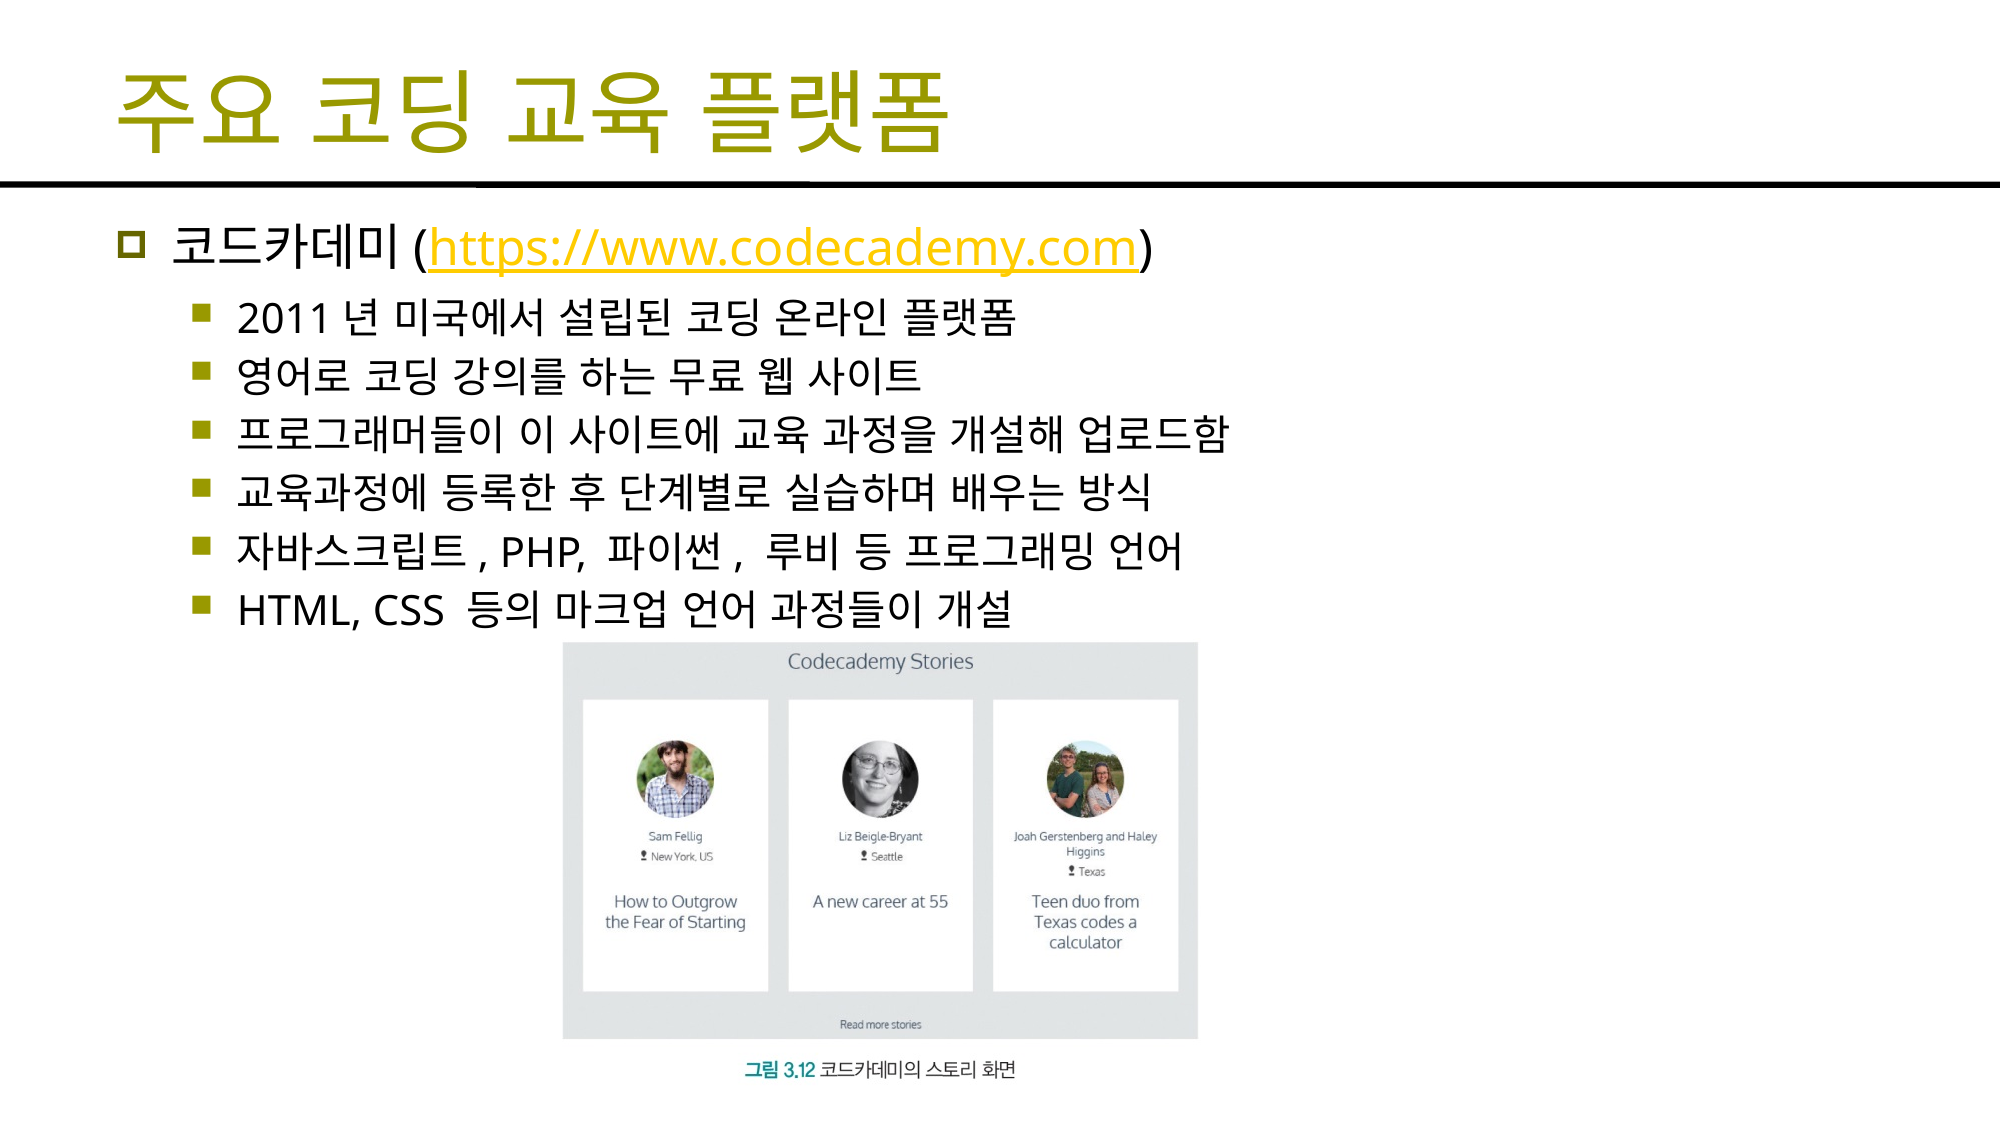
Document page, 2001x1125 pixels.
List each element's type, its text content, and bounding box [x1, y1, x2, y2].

title 주요 코딩 교육 플랫폼 [99, 45, 1900, 173]
picture [546, 622, 1227, 1100]
list 코드카데미(https://www.codecademy.com) 2011년 미국에서 설립된 코딩 온라인 플랫폼 영어로 코딩 강의를 하는 무료 웹 사이트 프로그래머들이 이 사이트에 교육 과정을 개설해 업로드함 교육과정에 등록한 후 단계별로 실습하며 배우는 방식 자바스크립트, PHP, 파이썬, 루비 등 프로그래밍 언어 HTML, CSS 등의 마크업 언어 과정들이 개설 [99, 208, 1900, 1006]
